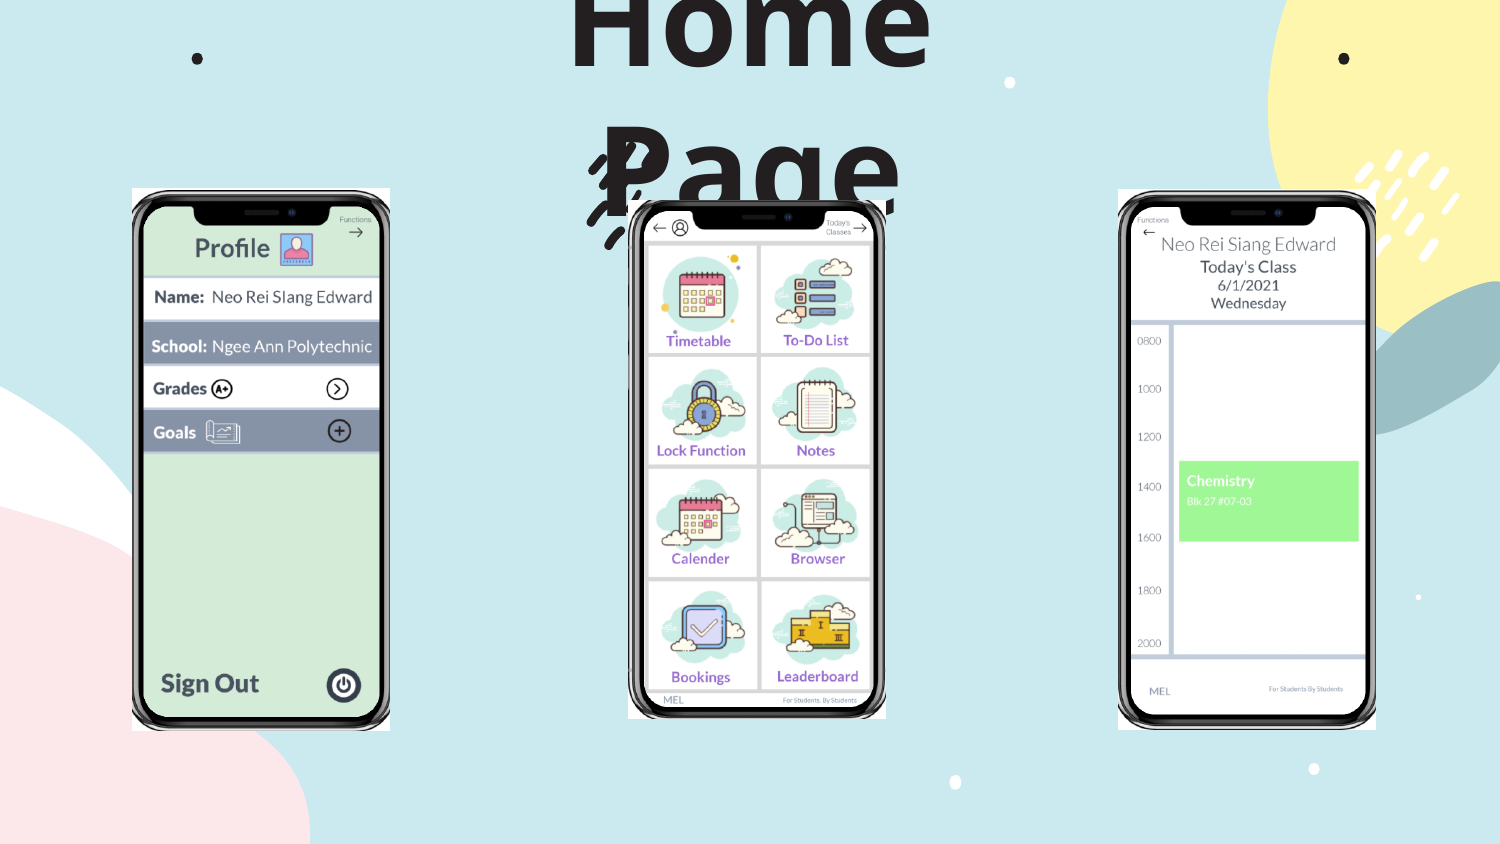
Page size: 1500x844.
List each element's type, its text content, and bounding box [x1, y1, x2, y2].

subtitle Home Page [412, 23, 1088, 159]
picture [1117, 189, 1376, 730]
picture [628, 200, 887, 719]
picture [132, 188, 391, 731]
